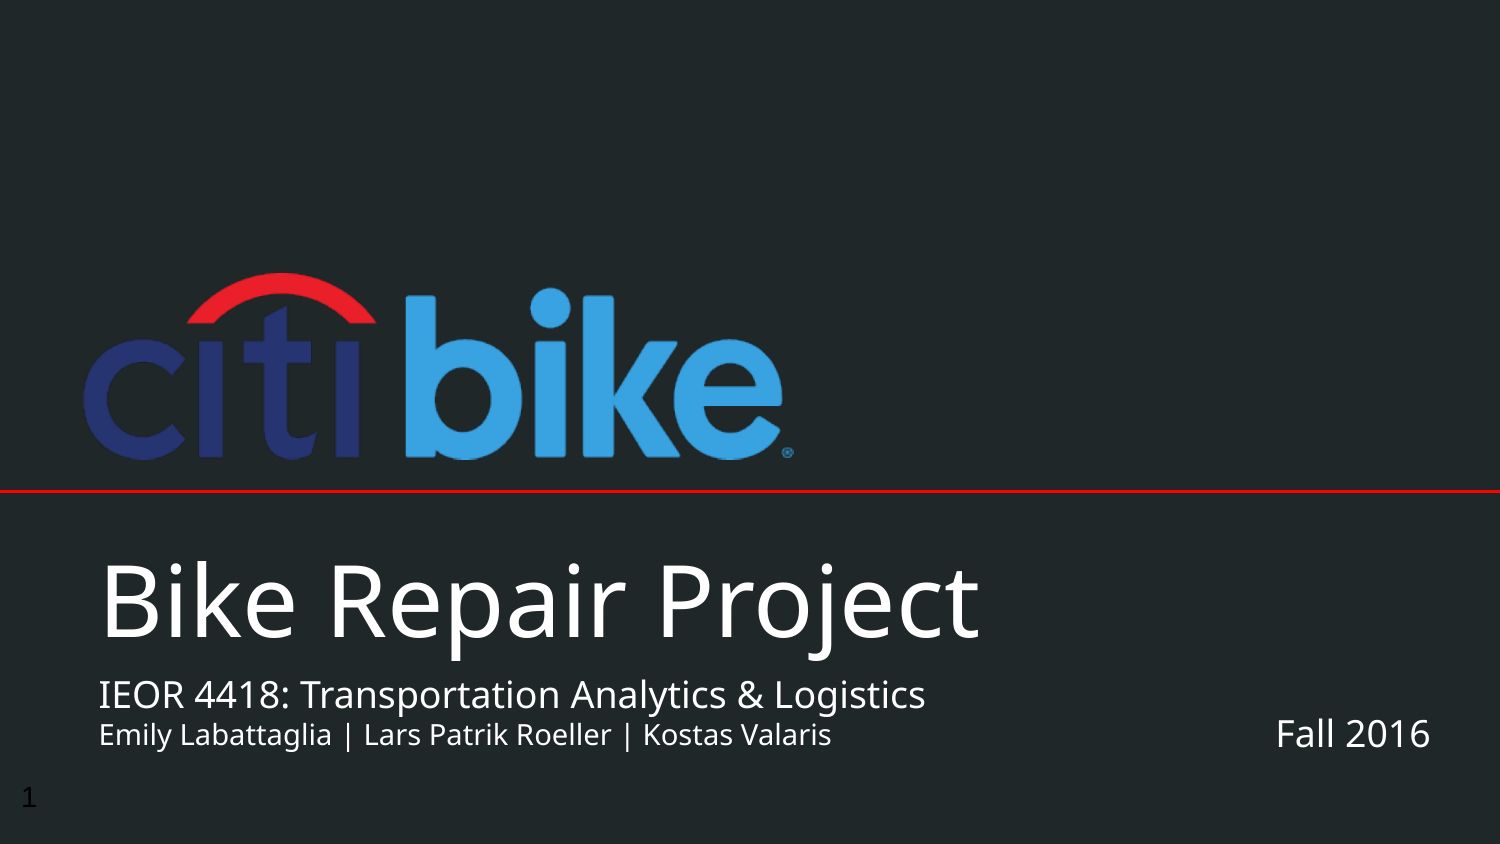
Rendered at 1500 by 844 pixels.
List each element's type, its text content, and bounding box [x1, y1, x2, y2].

slide_number 1 [6, 763, 97, 828]
subtitle Fall 2016 [1193, 694, 1447, 760]
subtitle Bike Repair Project [83, 522, 1417, 626]
subtitle IEOR 4418: Transportation Analytics & Logistics Emily Labattaglia | Lars Patrik Roeller | Kostas Valaris [83, 656, 1417, 760]
picture [83, 273, 794, 460]
